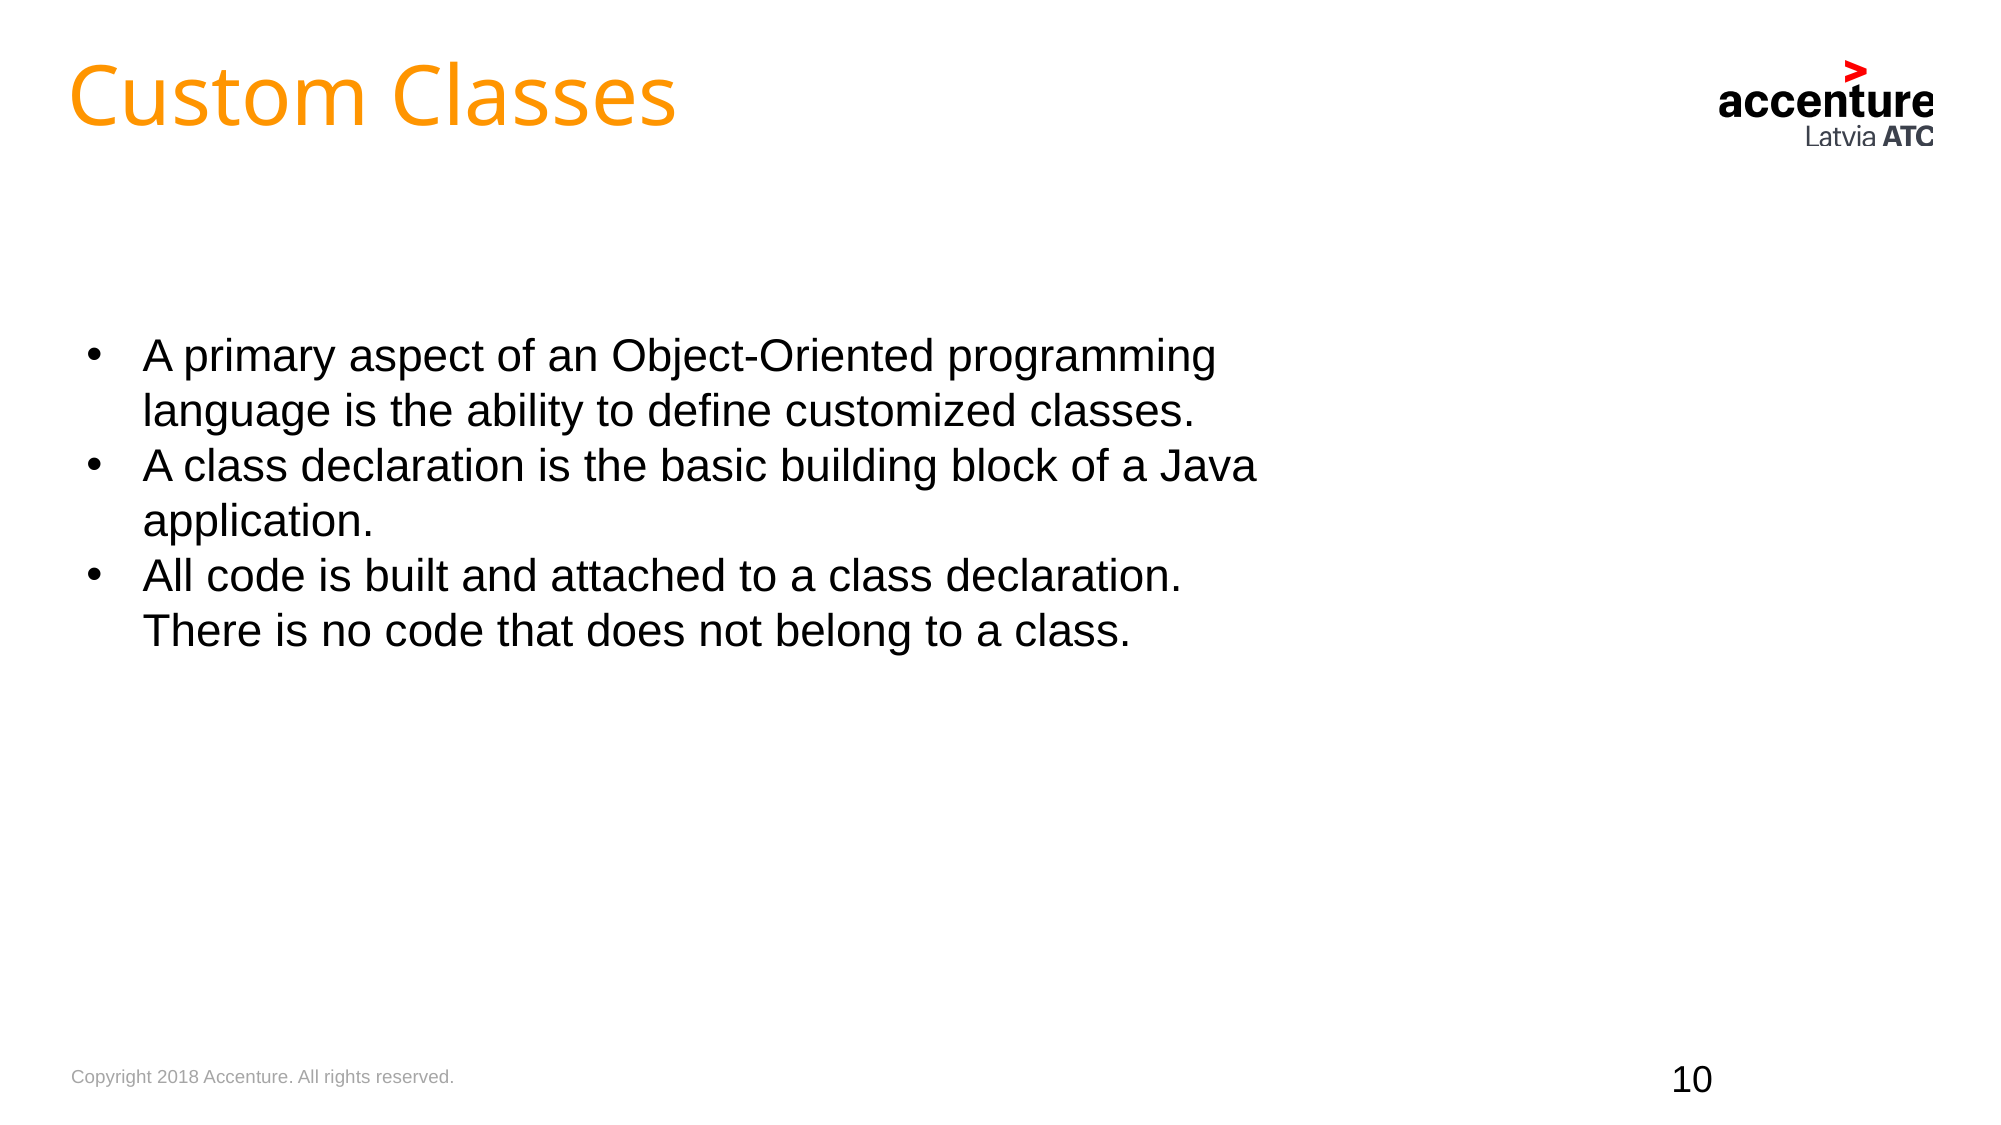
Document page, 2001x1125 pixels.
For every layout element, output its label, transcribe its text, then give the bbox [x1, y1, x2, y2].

title Custom Classes [67, 61, 1316, 226]
text_box 10 [1449, 1062, 1728, 1107]
list A primary aspect of an Object-Oriented programming language is the ability to define customized classes. A class declaration is the basic building block of a Java application. All code is built and attached to a class declaration. There is no code that does not belong to a class. [71, 318, 1320, 993]
